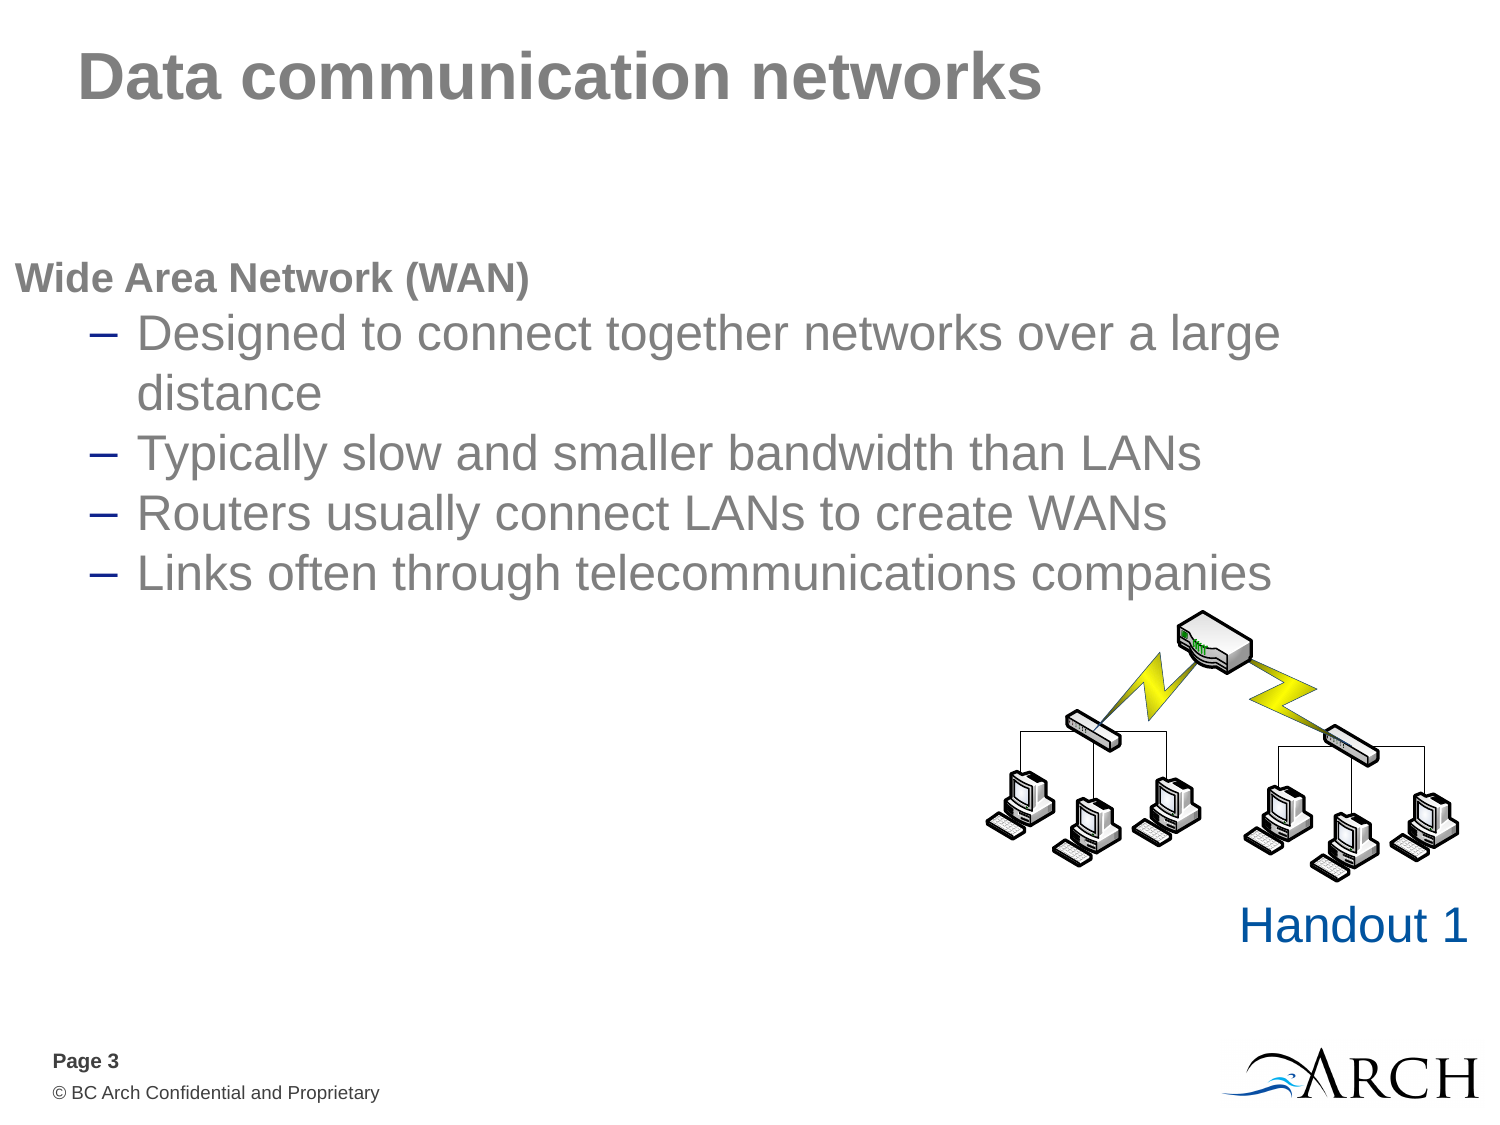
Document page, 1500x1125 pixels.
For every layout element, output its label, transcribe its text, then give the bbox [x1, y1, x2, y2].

list Wide Area Network (WAN) Designed to connect together networks over a large distance Typically slow and smaller bandwidth than LANs Routers usually connect LANs to create WANs Links often through telecommunications companies [0, 243, 1412, 941]
picture [1220, 1039, 1485, 1108]
title Data communication networks [62, 62, 1413, 163]
text_box Handout 1 [1224, 885, 1485, 960]
picture [983, 607, 1462, 886]
